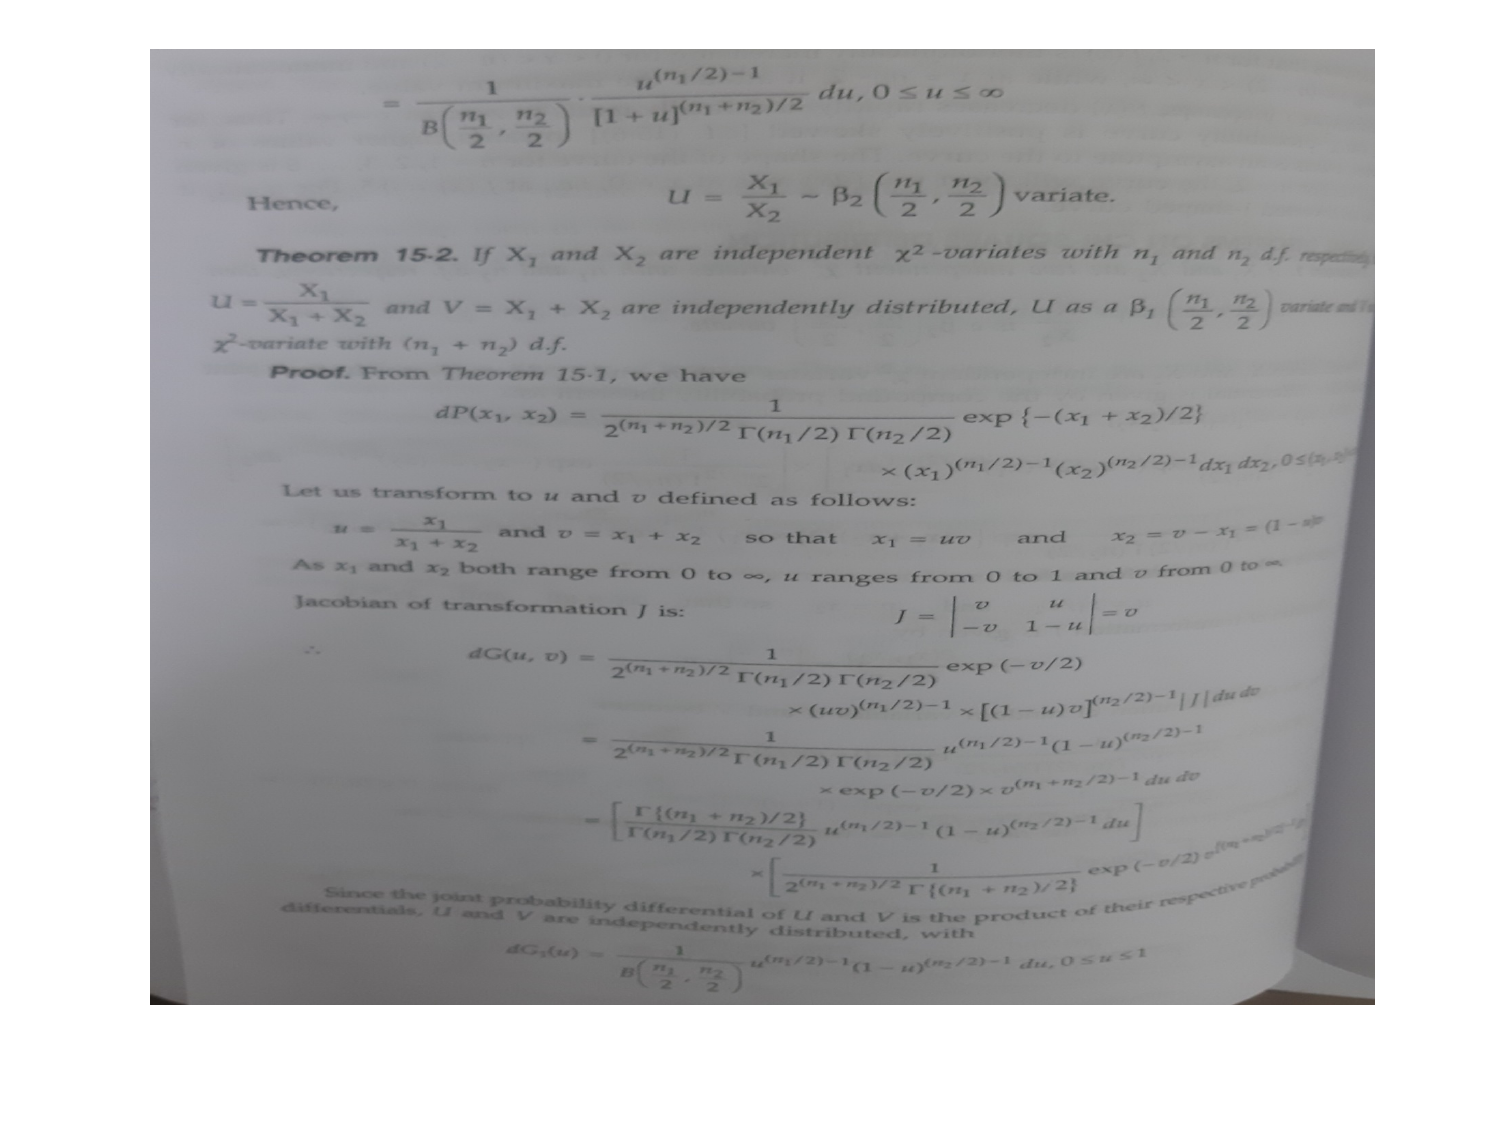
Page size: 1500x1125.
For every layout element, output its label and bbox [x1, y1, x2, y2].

list [149, 49, 1376, 1006]
